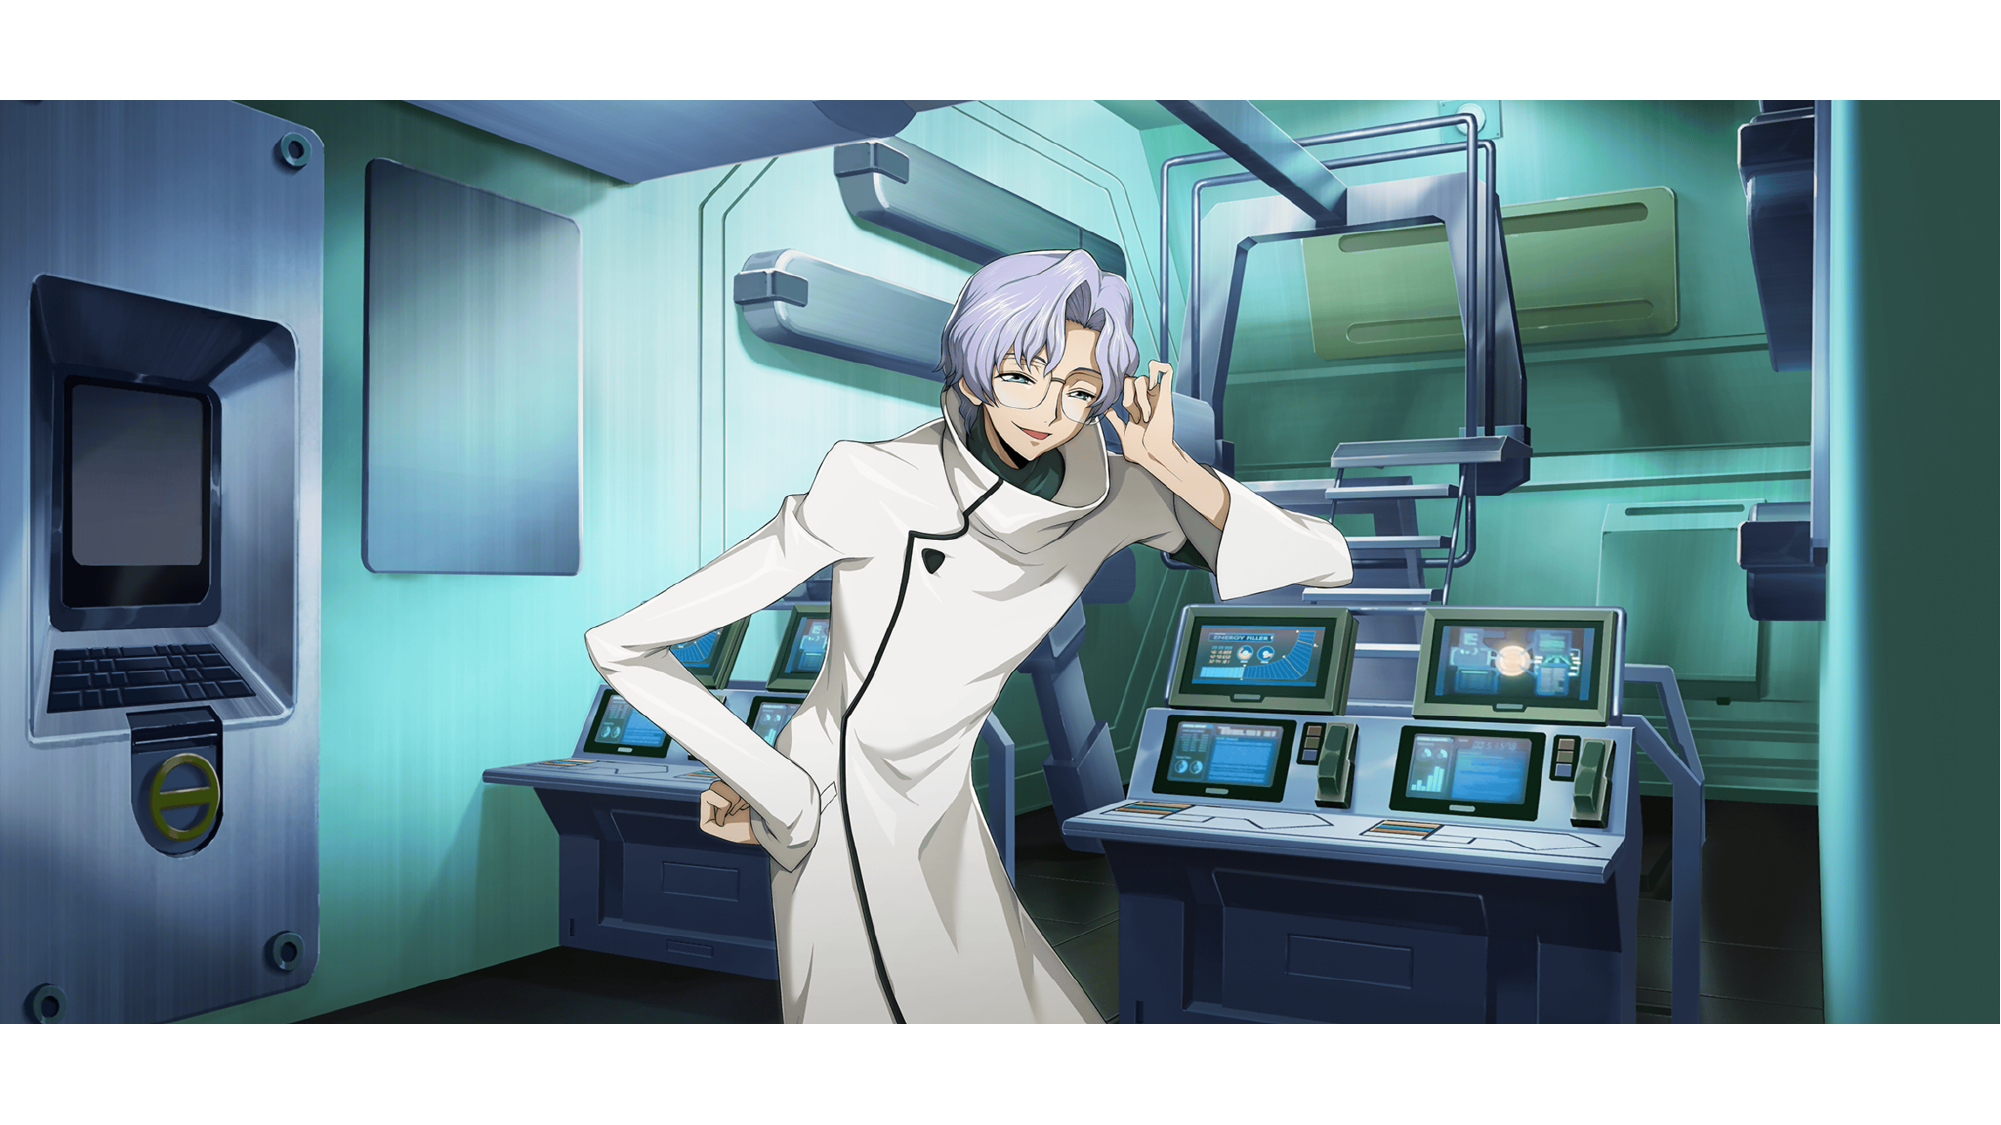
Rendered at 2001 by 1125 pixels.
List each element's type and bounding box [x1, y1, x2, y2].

picture [0, 100, 2000, 1024]
